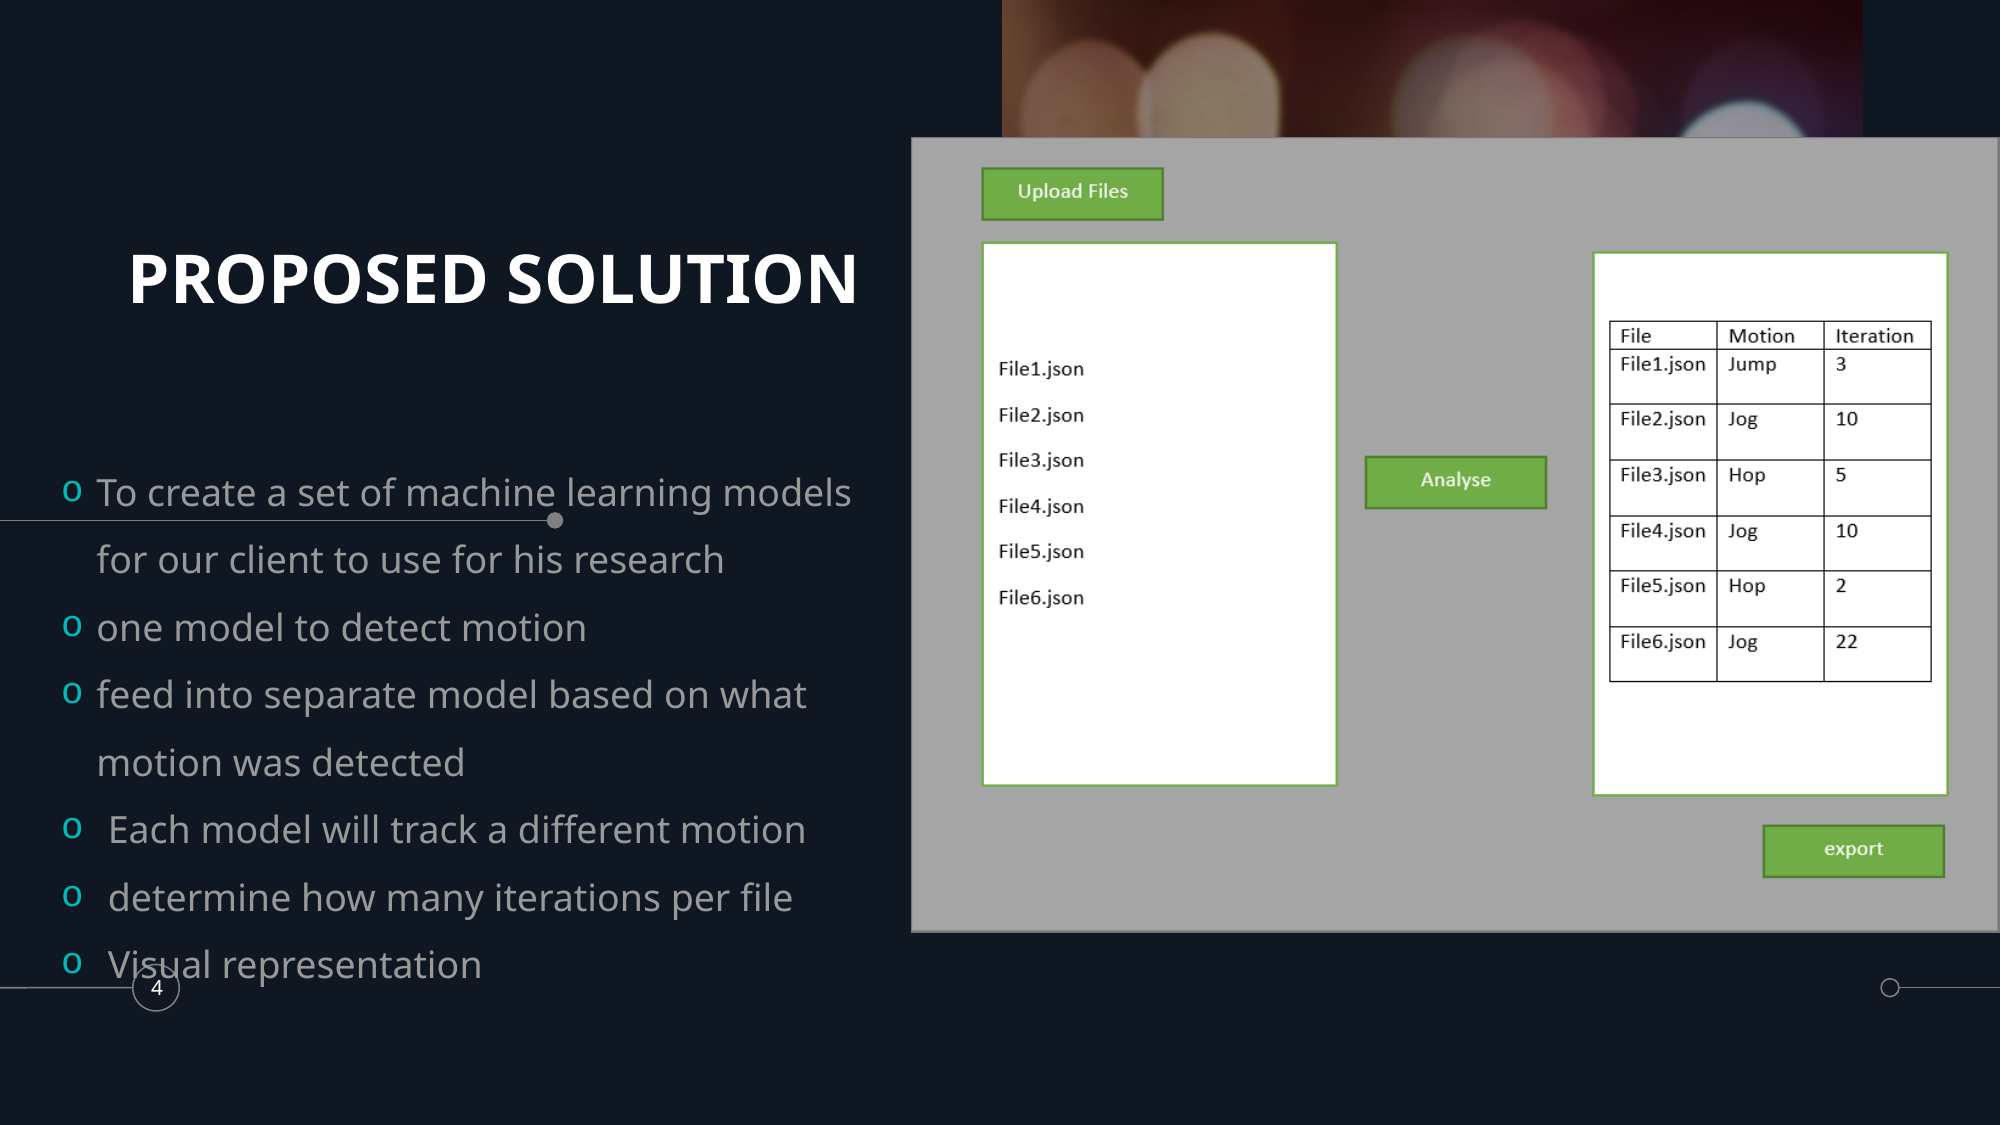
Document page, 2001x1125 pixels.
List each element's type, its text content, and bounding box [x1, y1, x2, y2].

picture [911, 0, 2000, 933]
list To create a set of machine learning models for our client to use for his research one model to detect motion feed into separate model based on what motion was detected Each model will track a different motion determine how many iterations per file Visual representation [61, 446, 883, 892]
slide_number 4 [127, 964, 186, 1014]
title PROPOSED SOLUTION [127, 186, 906, 319]
